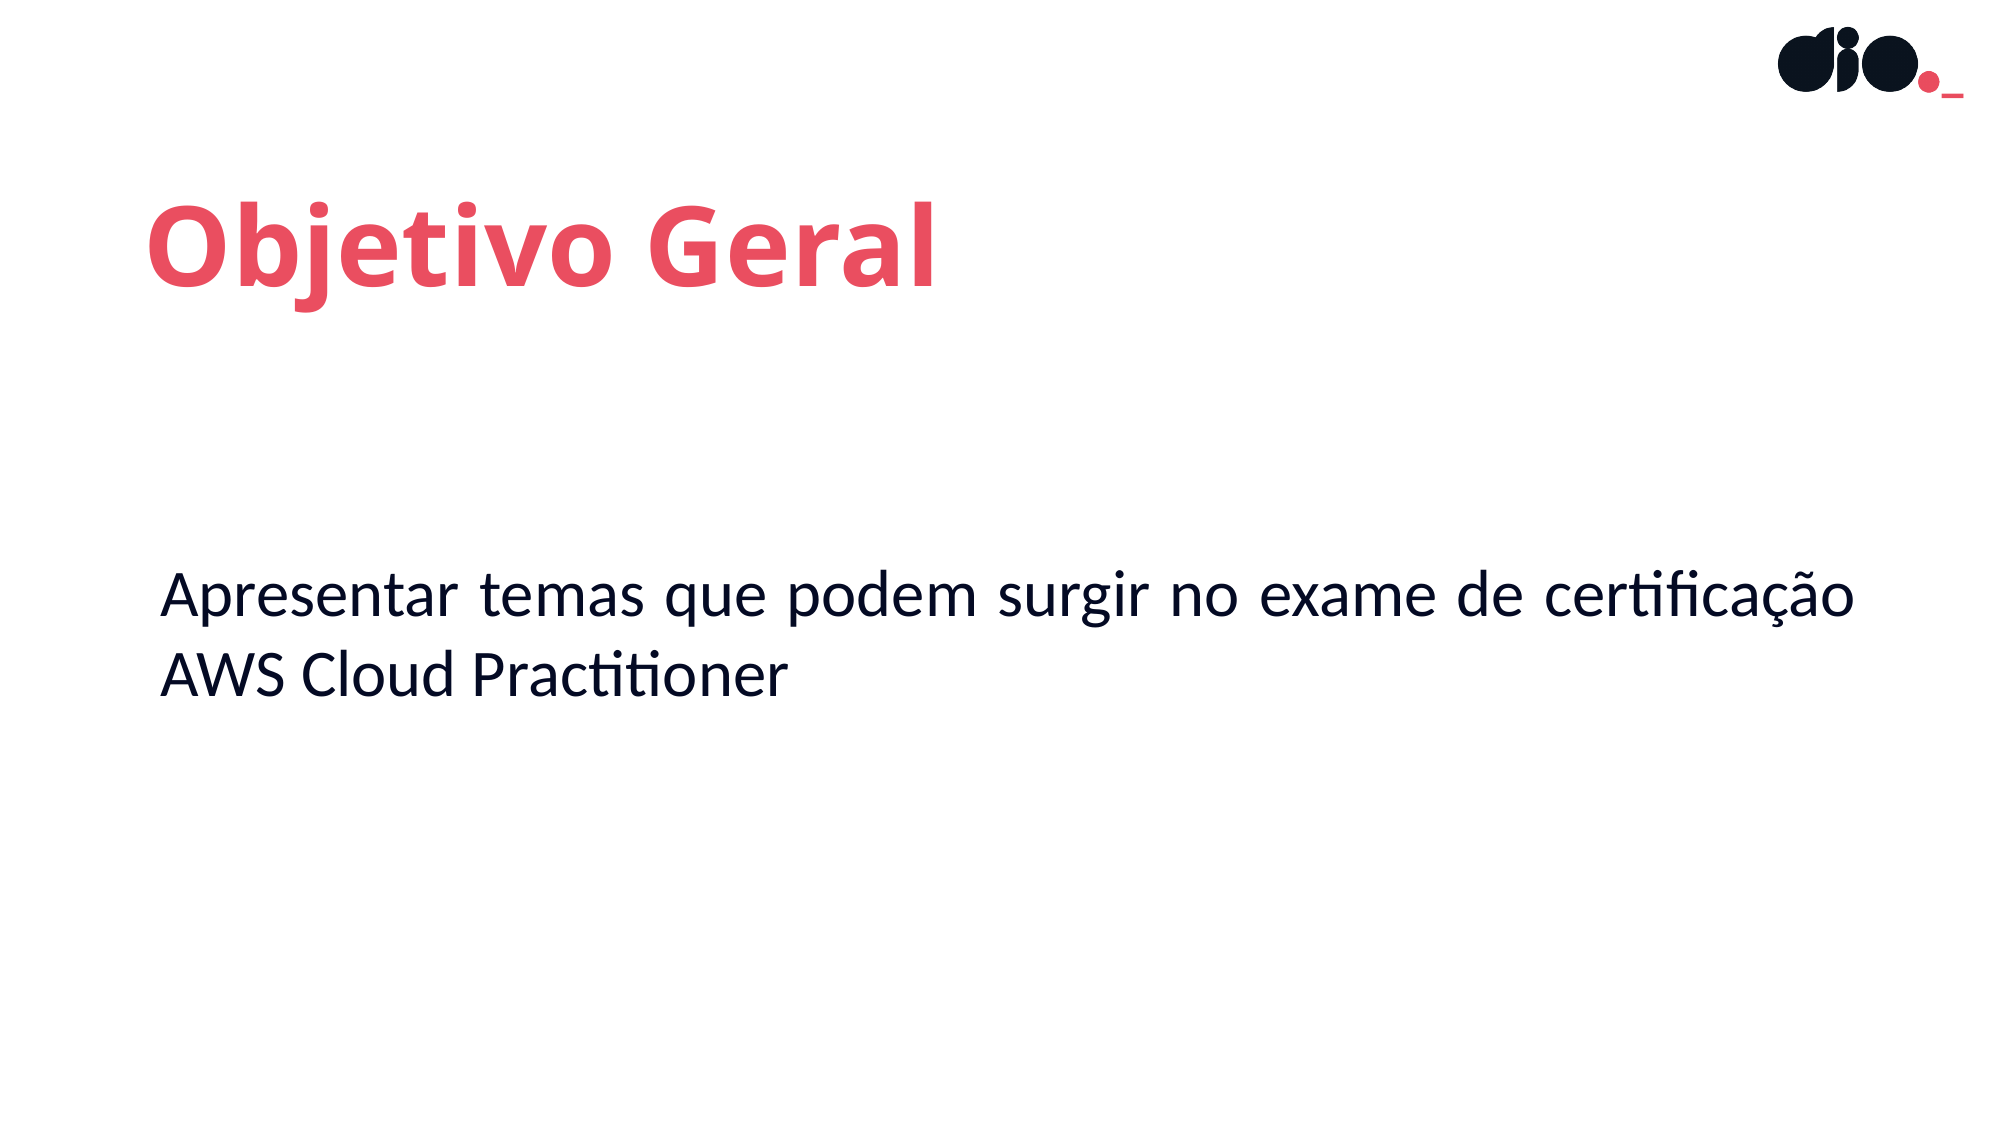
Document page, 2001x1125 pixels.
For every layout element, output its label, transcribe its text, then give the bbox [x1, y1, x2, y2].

text_box Objetivo Geral [123, 139, 1878, 324]
picture [1777, 26, 1964, 99]
text_box Apresentar temas que podem surgir no exame de certificação AWS Cloud Practitioner [123, 406, 1878, 854]
